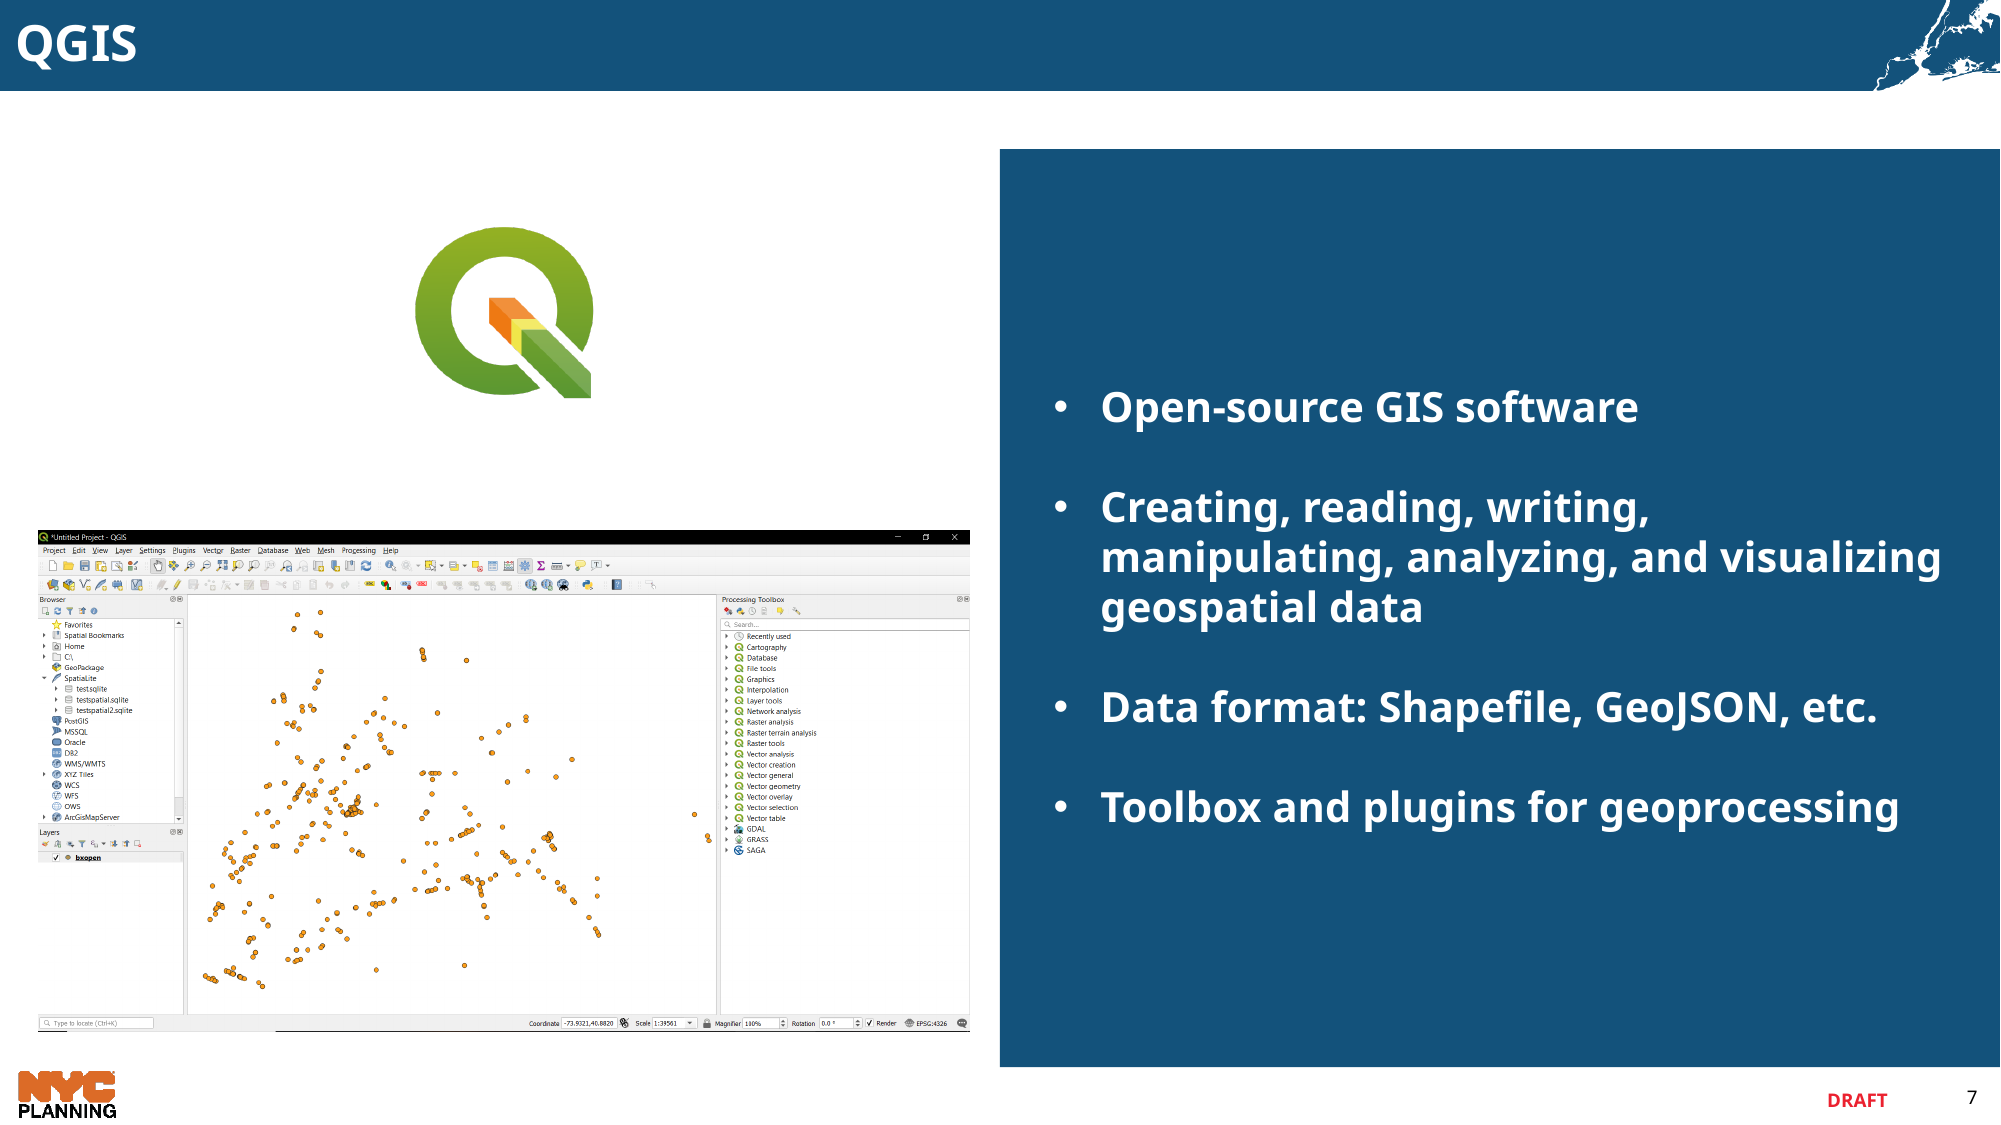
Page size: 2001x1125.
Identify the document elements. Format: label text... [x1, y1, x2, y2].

picture [341, 161, 667, 460]
title QGIS [0, 0, 1800, 91]
text_box [999, 148, 2000, 1068]
picture [16, 1069, 117, 1119]
slide_number 7 [1850, 1080, 2000, 1117]
picture [38, 530, 970, 1032]
picture [1800, 0, 2000, 91]
text_box Open-source GIS software Creating, reading, writing, manipulating, analyzing, and visualizing geospatial data Data format: Shapefile, GeoJSON, etc. Toolbox and plugins for geoprocessing [1038, 373, 1962, 839]
